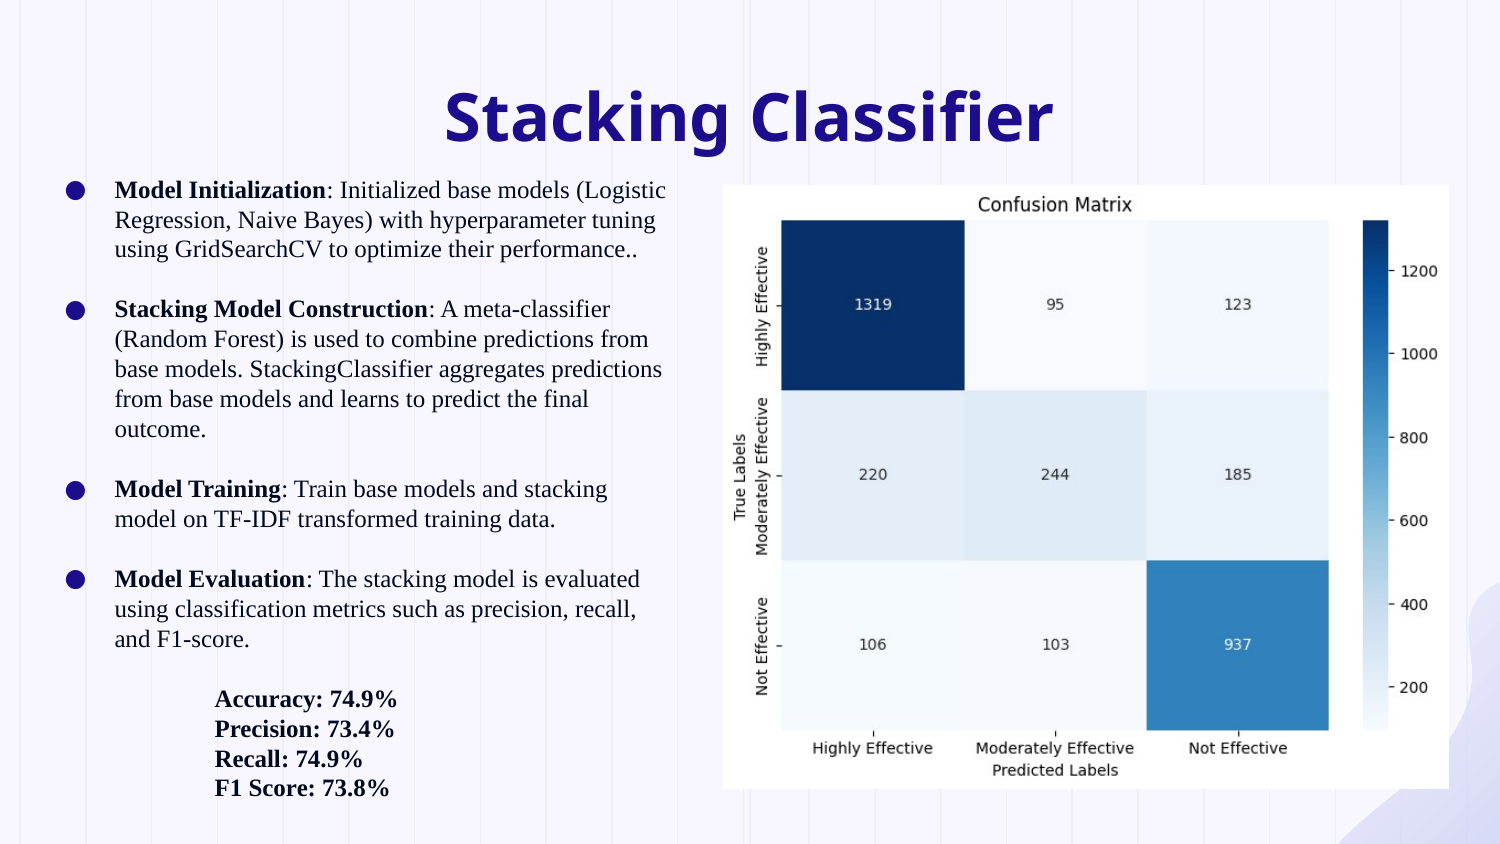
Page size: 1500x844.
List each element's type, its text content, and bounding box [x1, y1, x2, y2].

picture [723, 185, 1449, 789]
title Stacking Classifier [116, 59, 1383, 175]
list Model Initialization: Initialized base models (Logistic Regression, Naive Bayes) with hyperparameter tuning using GridSearchCV to optimize their performance.. Stacking Model Construction: A meta-classifier (Random Forest) is used to combine predictions from base models. StackingClassifier aggregates predictions from base models and learns to predict the final outcome. Model Training: Train base models and stacking model on TF-IDF transformed training data. Model Evaluation: The stacking model is evaluated using classification metrics such as precision, recall, and F1-score. Accuracy: 74.9% Precision: 73.4% Recall: 74.9% F1 Score: 73.8% [24, 158, 690, 822]
